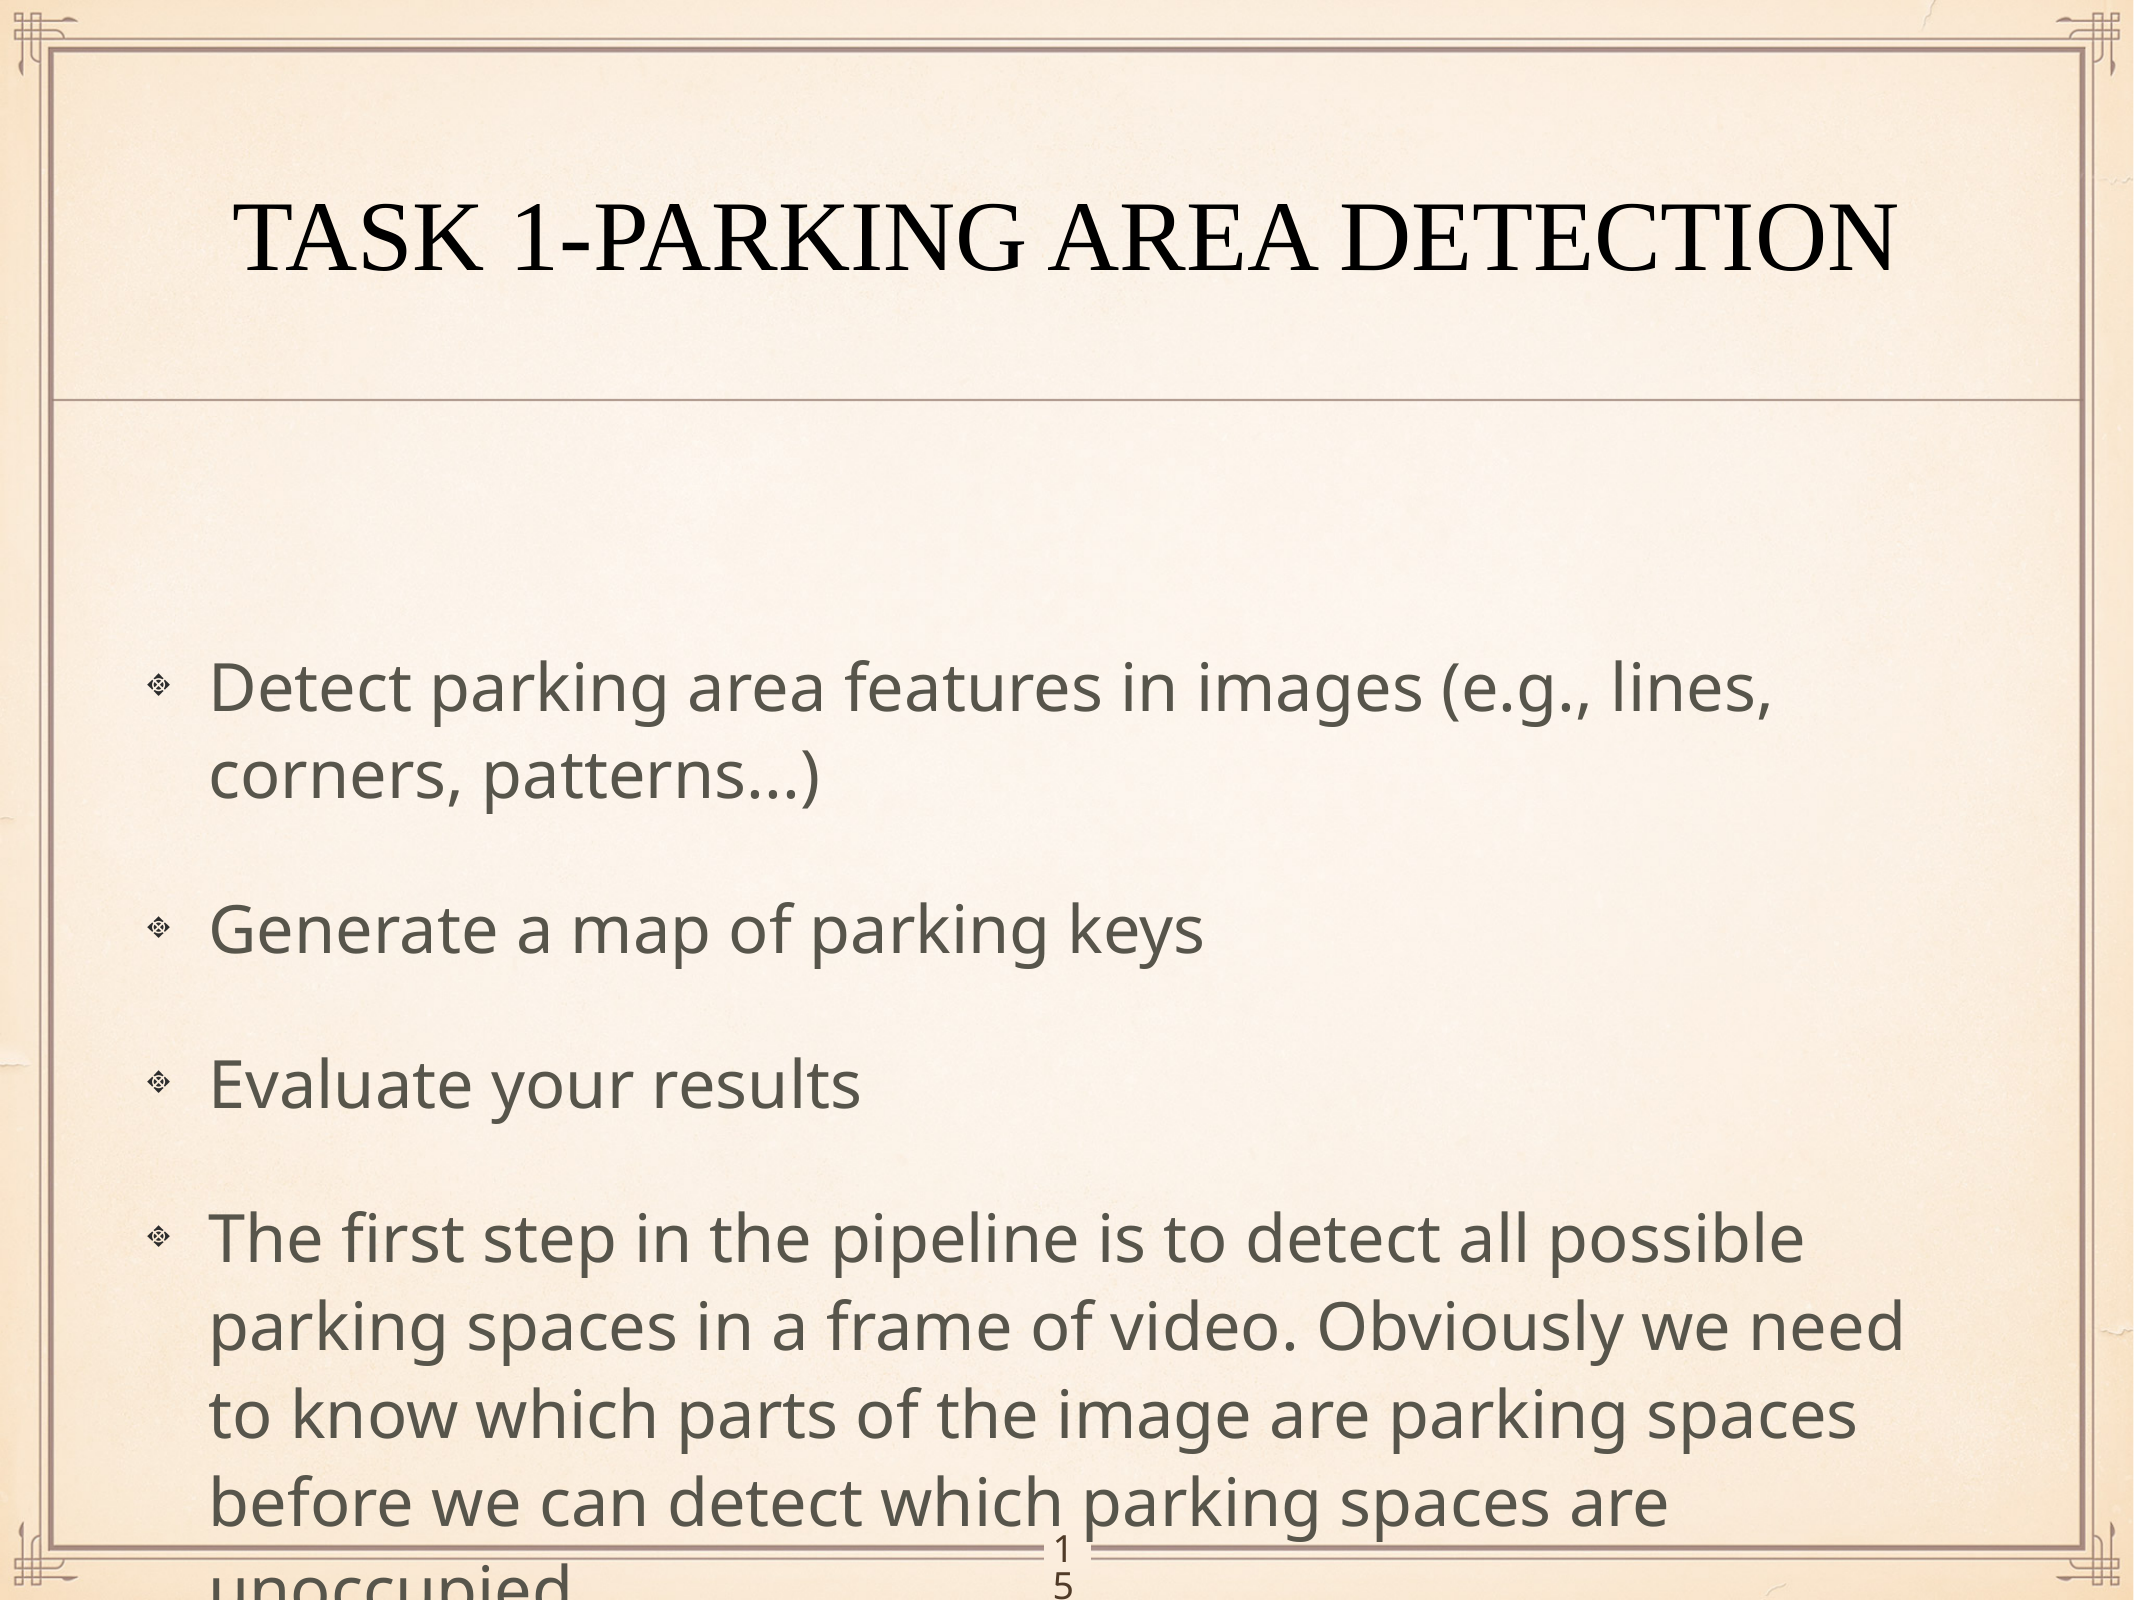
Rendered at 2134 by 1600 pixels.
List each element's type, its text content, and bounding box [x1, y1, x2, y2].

list Detect parking area features in images (e.g., lines, corners, patterns...) Generate a map of parking keys Evaluate your results The first step in the pipeline is to detect all possible parking spaces in a frame of video. Obviously we need to know which parts of the image are parking spaces before we can detect which parking spaces are unoccupied. [139, 627, 1995, 1600]
picture [147, 673, 170, 696]
picture [147, 1070, 170, 1093]
picture [147, 916, 170, 938]
picture [147, 1225, 170, 1247]
picture [0, 0, 2134, 1600]
slide_number 15 [1043, 1516, 1092, 1580]
title TASK 1-PARKING AREA DETECTION [139, 136, 1995, 347]
